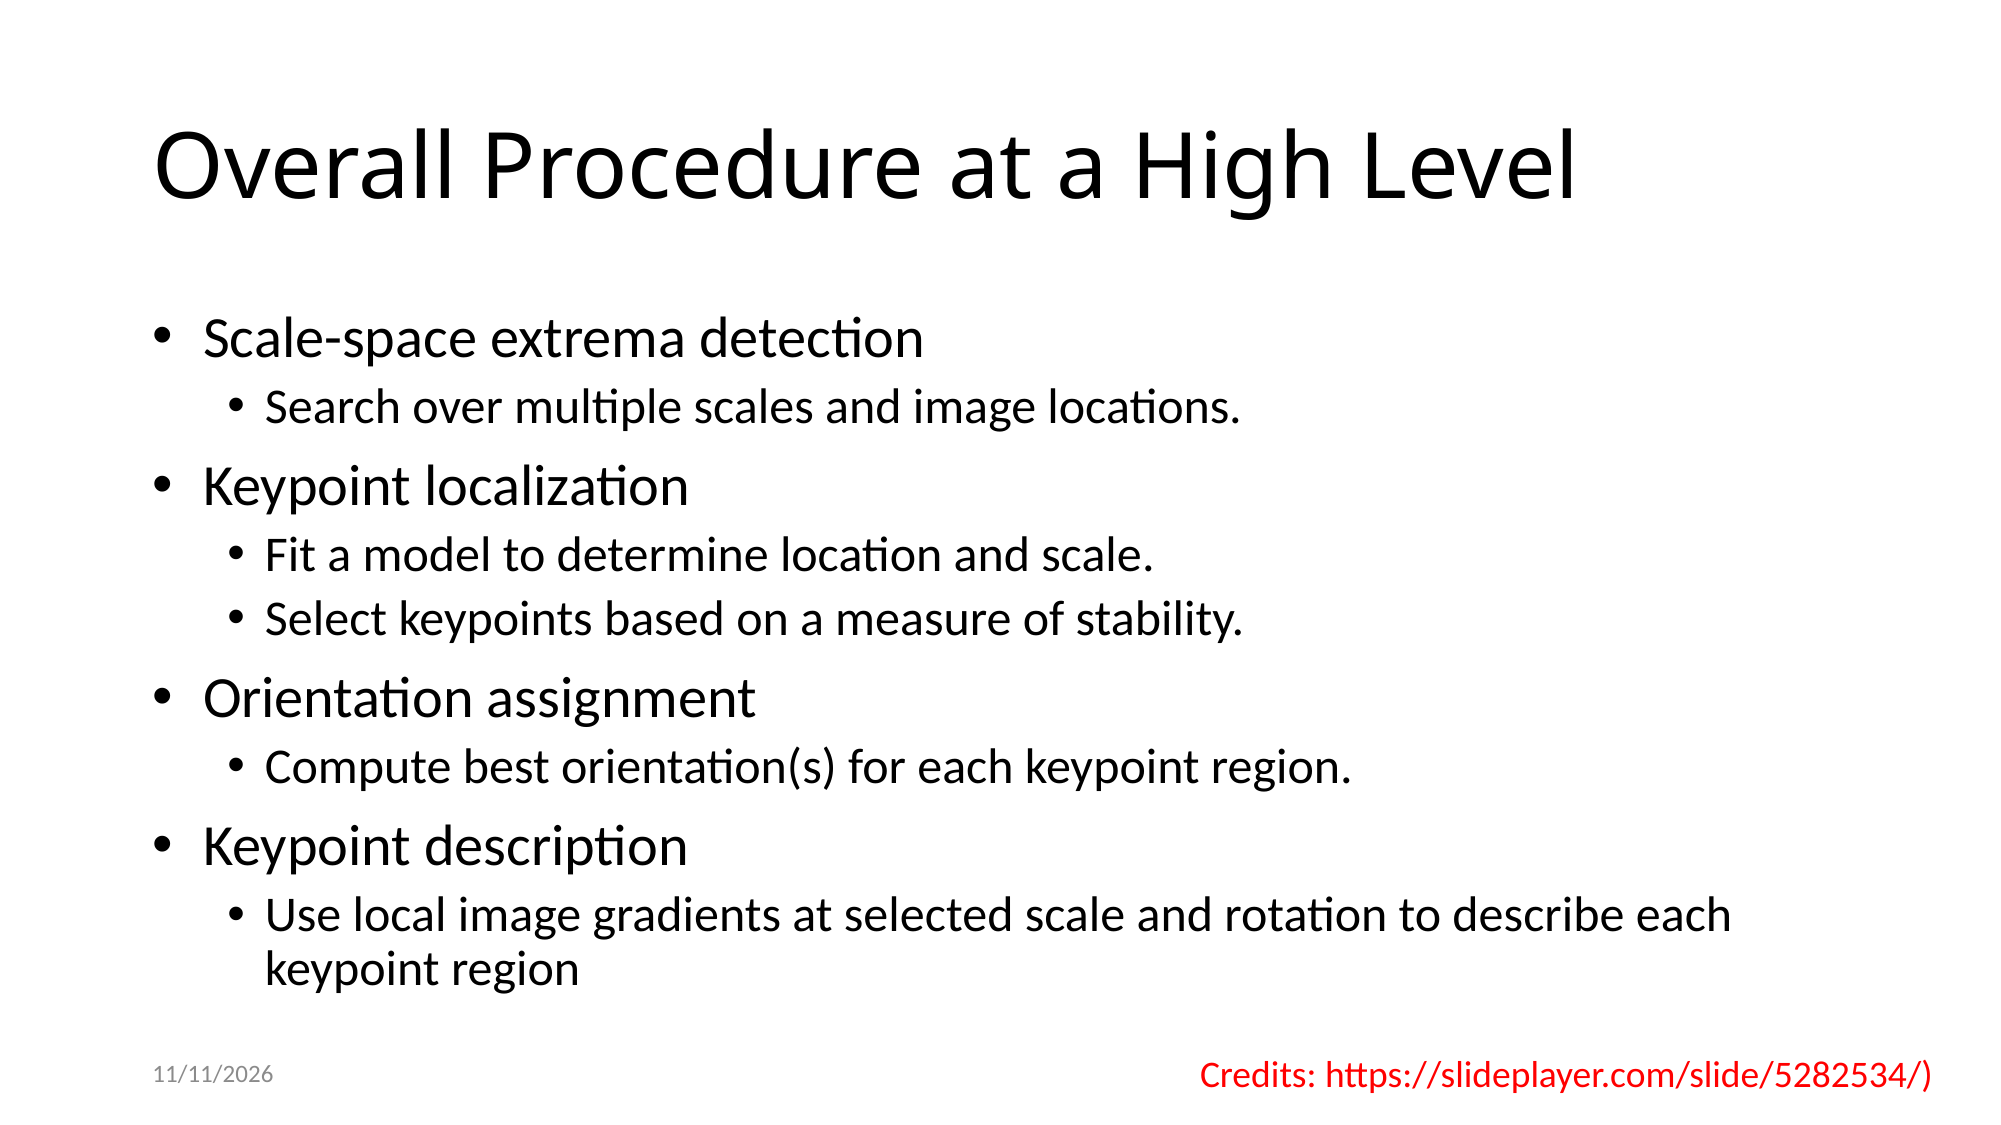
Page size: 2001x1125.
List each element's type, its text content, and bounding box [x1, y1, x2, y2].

list Scale-space extrema detection Search over multiple scales and image locations. Keypoint localization Fit a model to determine location and scale. Select keypoints based on a measure of stability. Orientation assignment Compute best orientation(s) for each keypoint region. Keypoint description Use local image gradients at selected scale and rotation to describe each keypoint region [137, 299, 1863, 1014]
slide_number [137, 1042, 588, 1103]
title Overall Procedure at a High Level [137, 59, 1863, 278]
text_box Credits: https://slideplayer.com/slide/5282534/) [1185, 1042, 1948, 1103]
